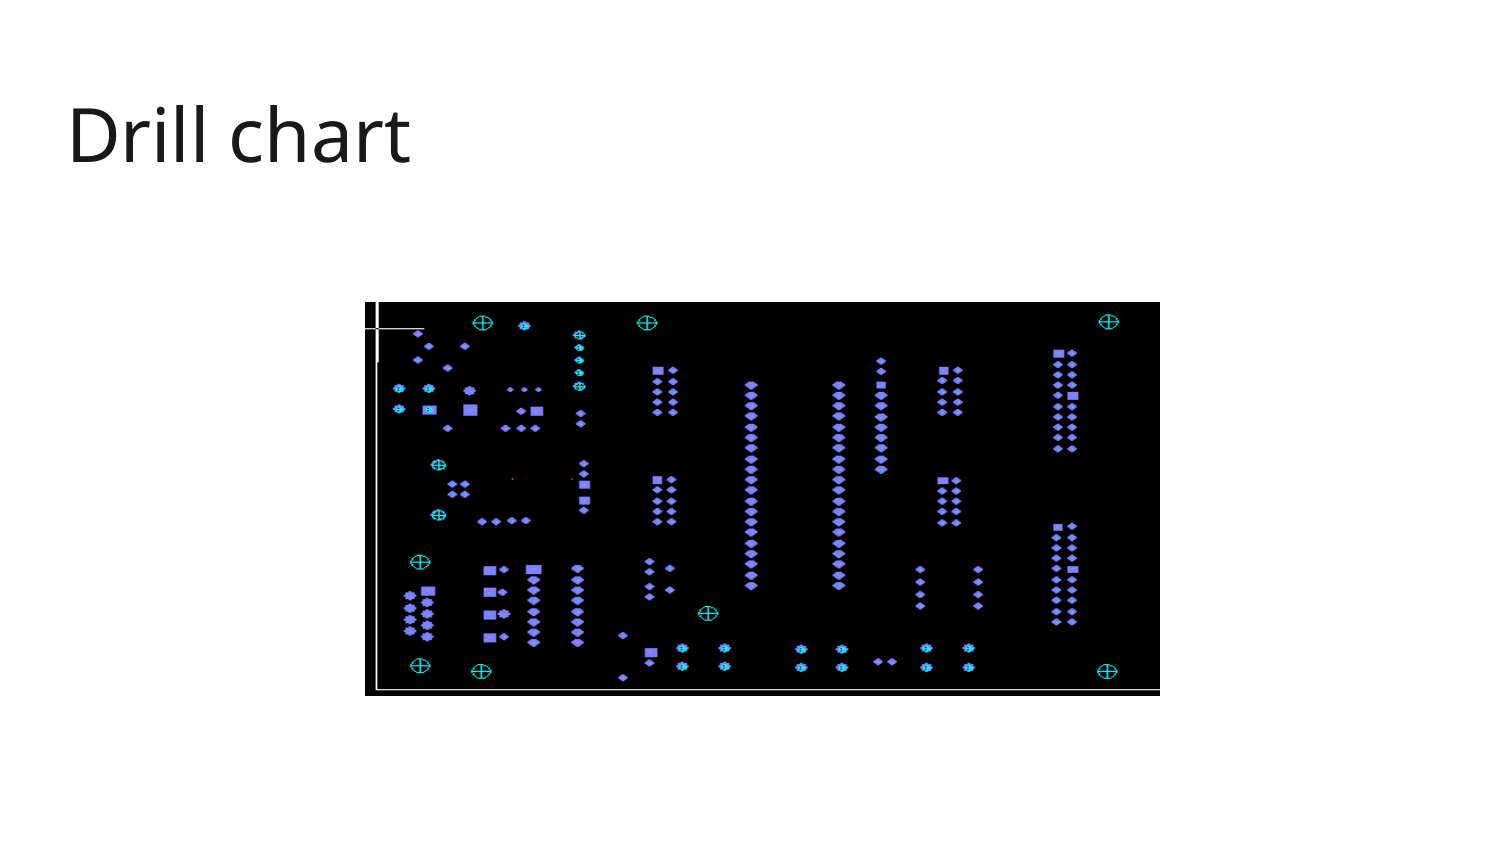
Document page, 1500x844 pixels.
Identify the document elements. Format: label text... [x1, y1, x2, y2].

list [365, 302, 1160, 696]
title Drill chart [51, 72, 1449, 167]
